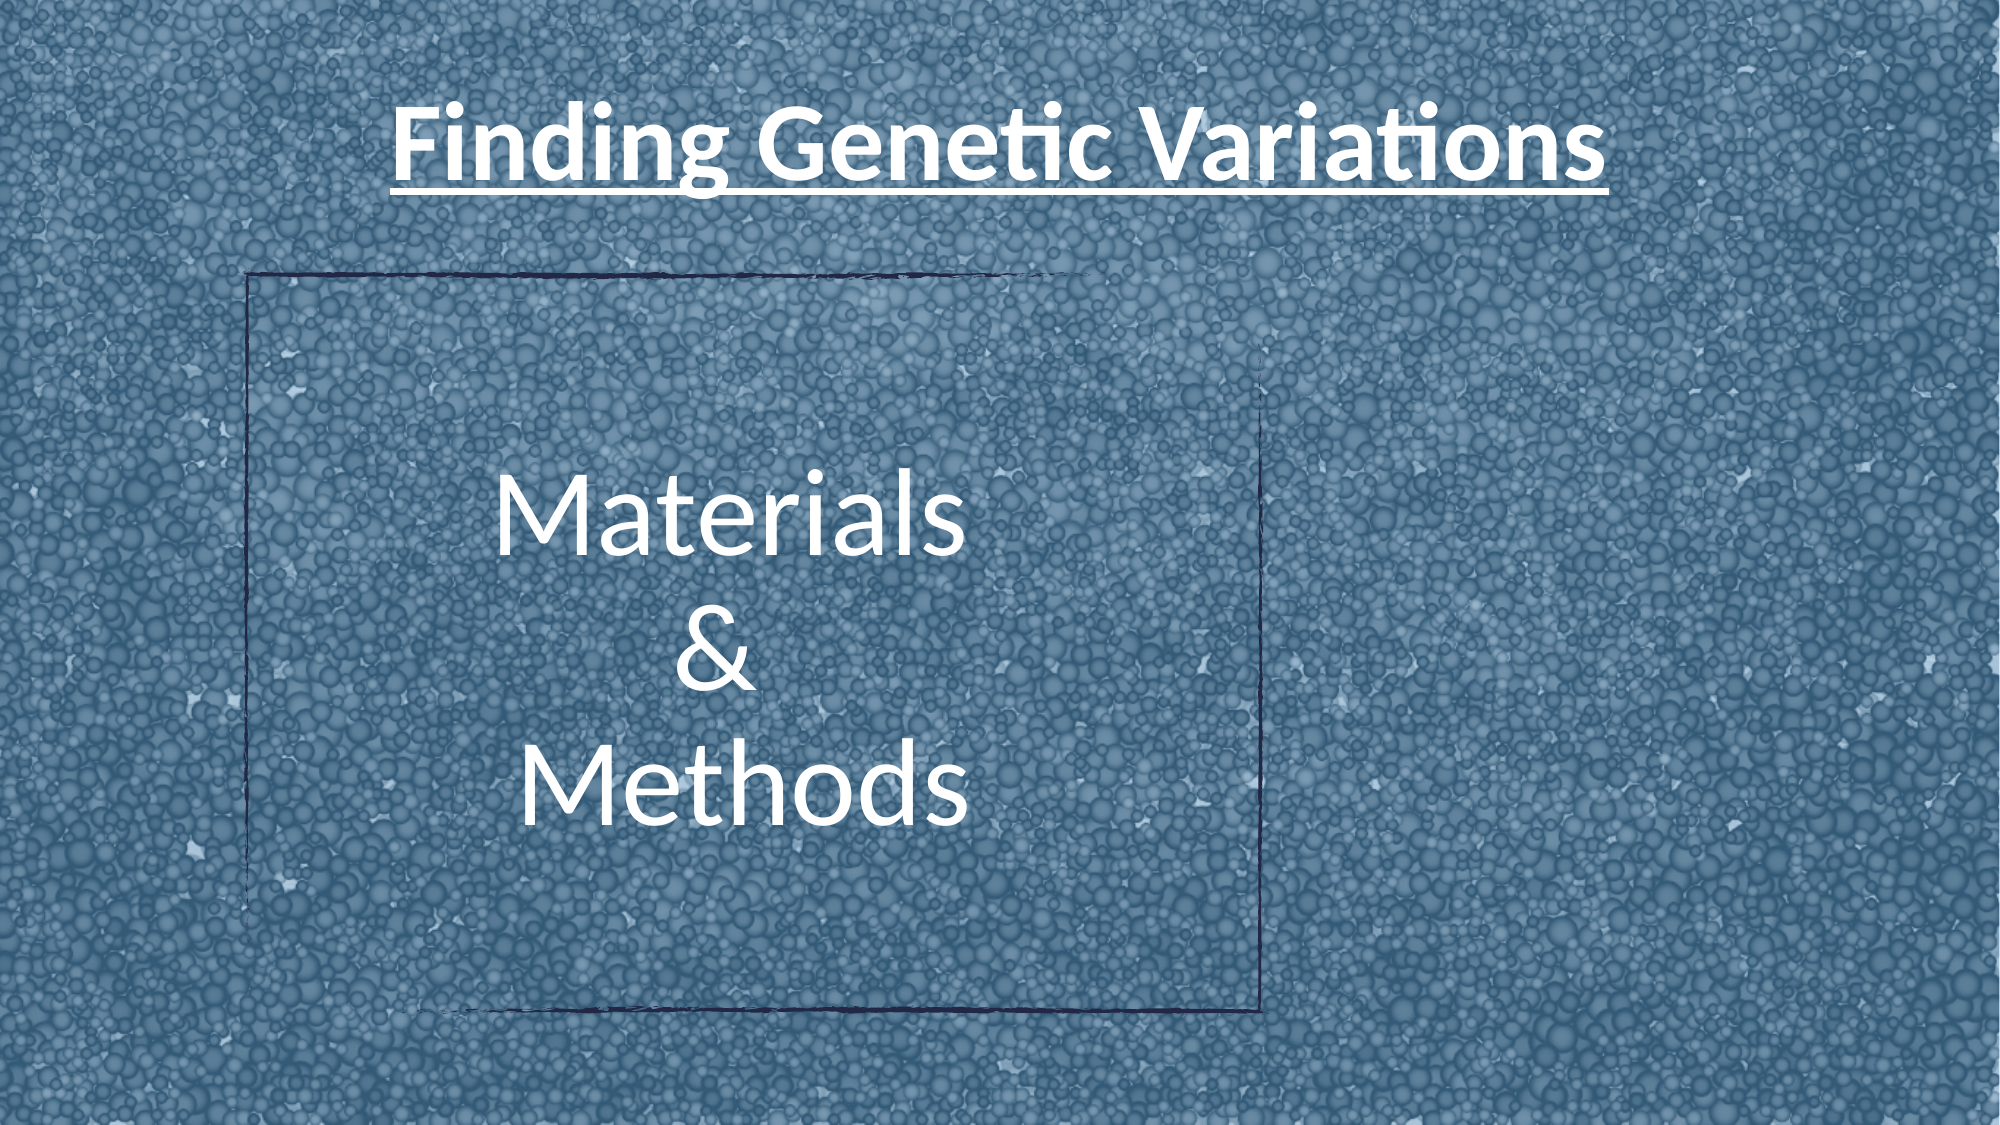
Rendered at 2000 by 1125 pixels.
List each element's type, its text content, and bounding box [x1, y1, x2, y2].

title Finding Genetic Variations [249, 45, 1750, 213]
text_box Materials & Methods [249, 312, 1238, 988]
